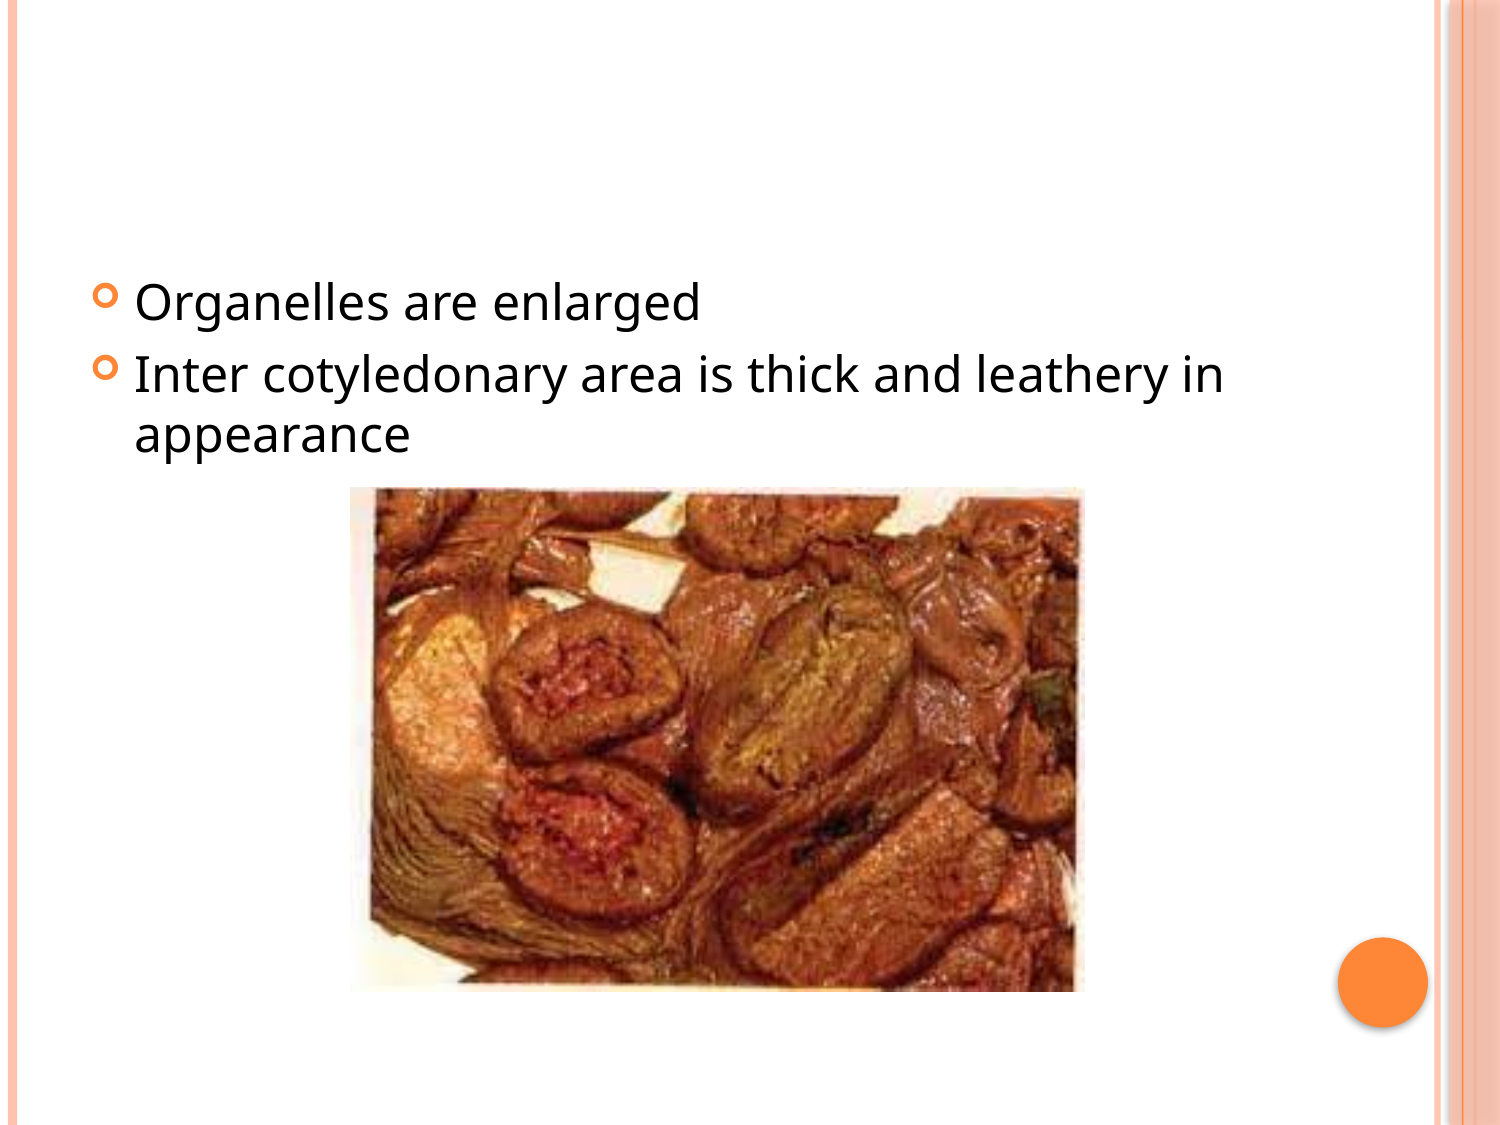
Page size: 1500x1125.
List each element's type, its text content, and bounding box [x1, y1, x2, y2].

picture [349, 486, 1086, 993]
list Organelles are enlarged Inter cotyledonary area is thick and leathery in appearance [75, 262, 1300, 1062]
